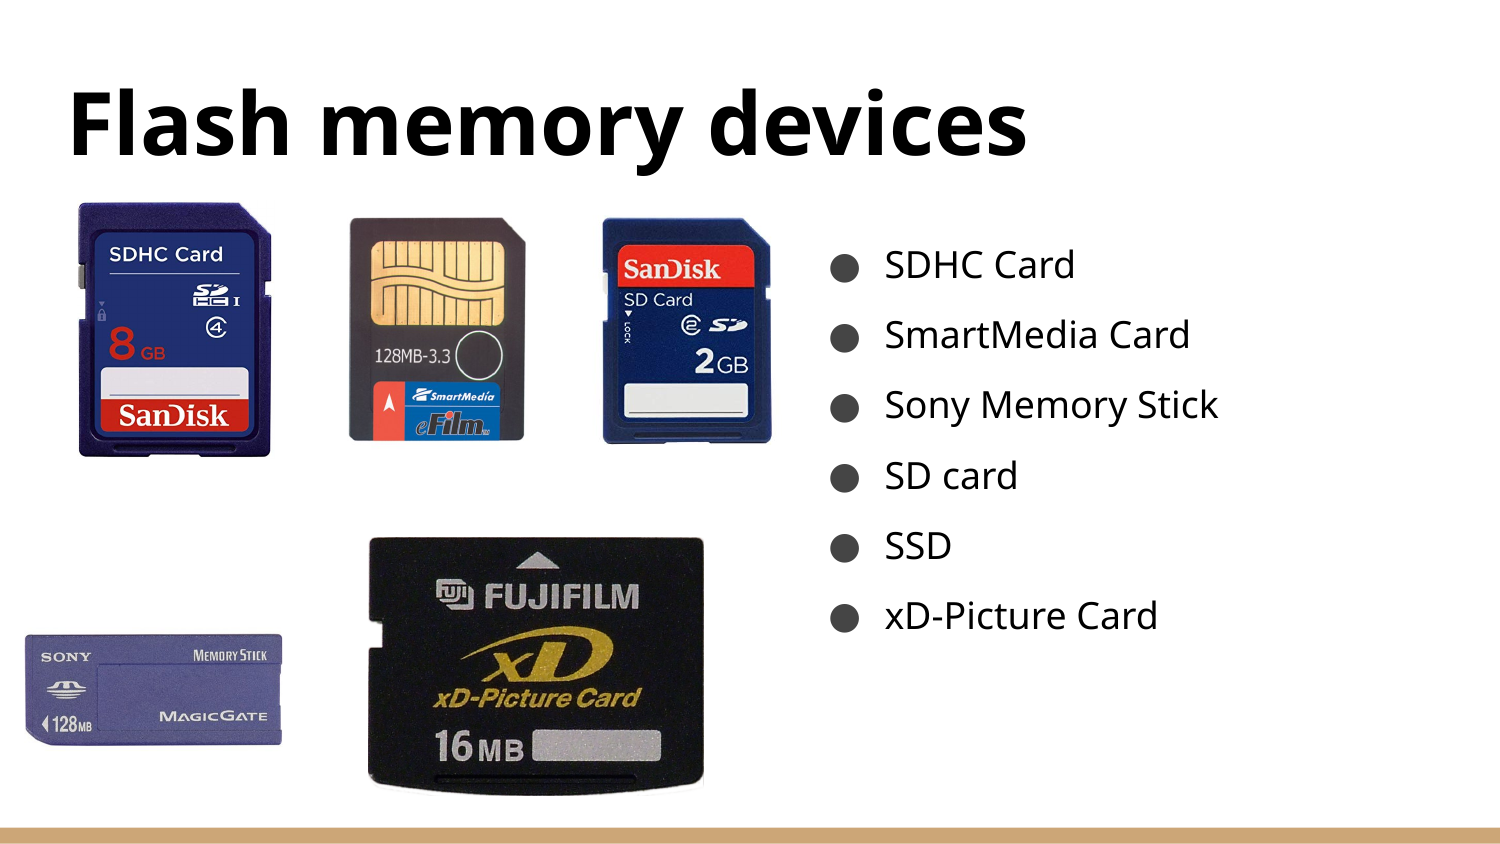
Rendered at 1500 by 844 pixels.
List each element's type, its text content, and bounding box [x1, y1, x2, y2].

text_box SDHC Card SmartMedia Card Sony Memory Stick SD card SSD xD-Picture Card [719, 200, 1500, 758]
picture [368, 537, 704, 796]
picture [571, 215, 801, 445]
picture [329, 200, 544, 459]
picture [77, 200, 275, 459]
title Flash memory devices [51, 51, 1449, 189]
picture [24, 560, 283, 819]
